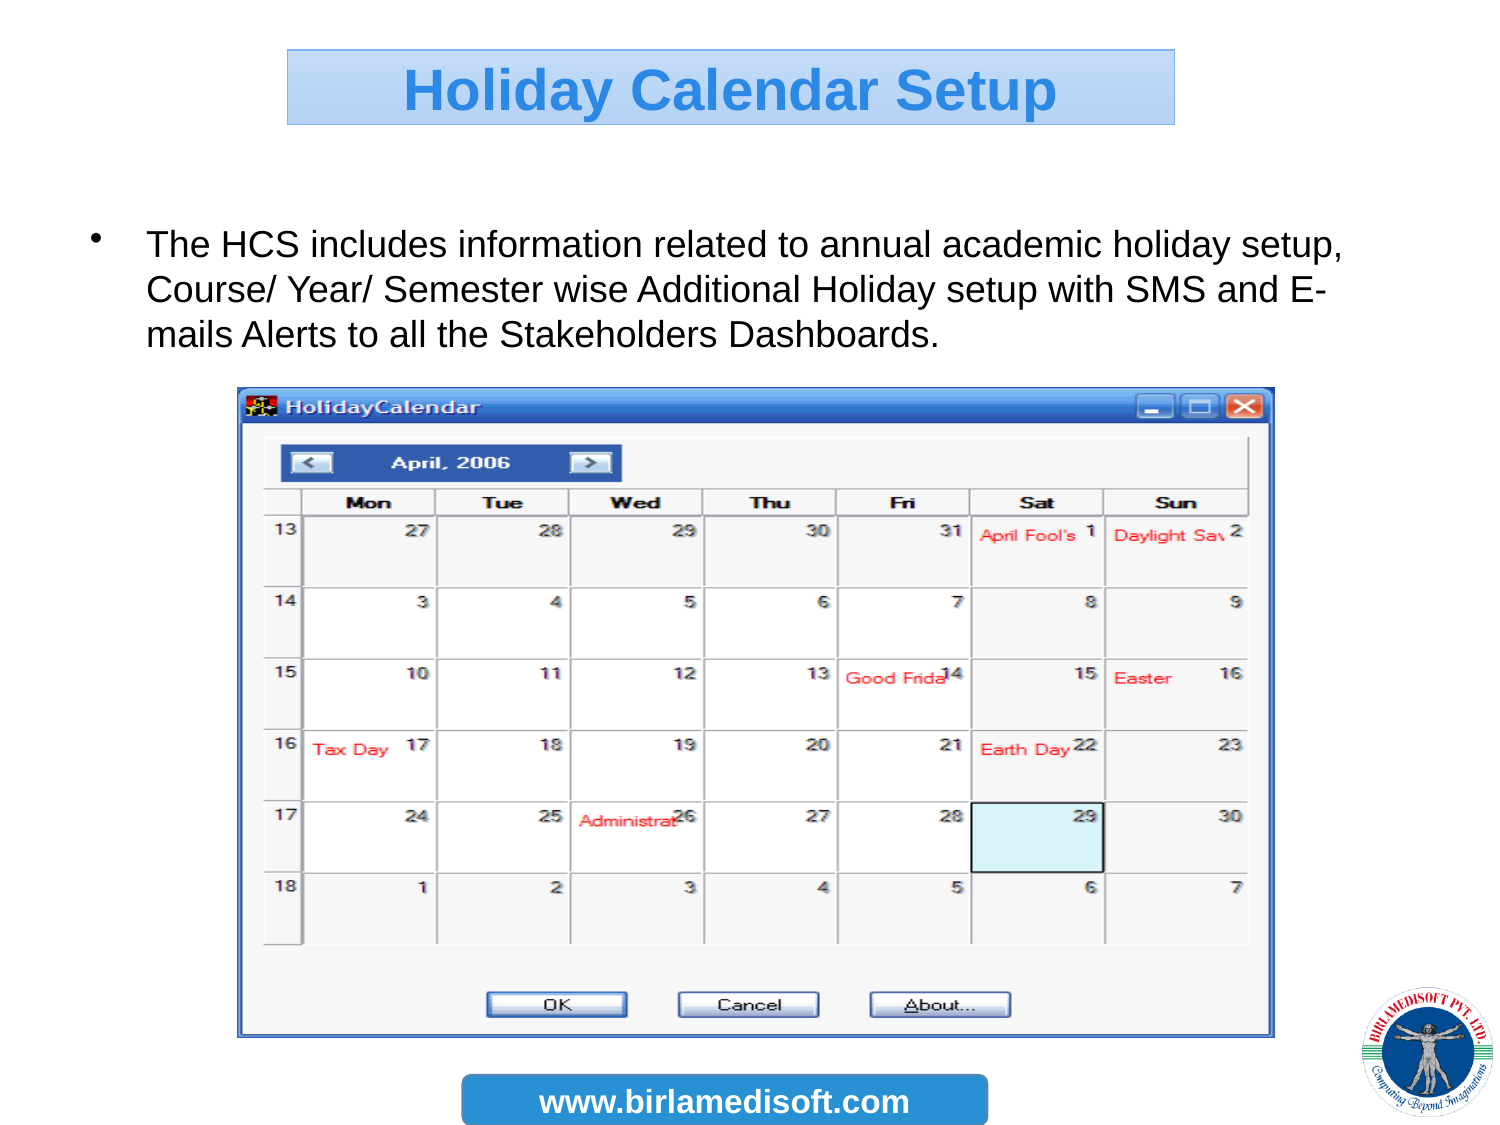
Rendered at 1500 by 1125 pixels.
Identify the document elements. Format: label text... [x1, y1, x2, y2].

picture [1362, 987, 1493, 1117]
picture [237, 387, 1275, 1038]
text_box www.birlamedisoft.com [461, 1073, 989, 1125]
title Holiday Calendar Setup [287, 49, 1175, 125]
list The HCS includes information related to annual academic holiday setup, Course/ Year/ Semester wise Additional Holiday setup with SMS and E-mails Alerts to all the Stakeholders Dashboards. [74, 212, 1426, 1038]
